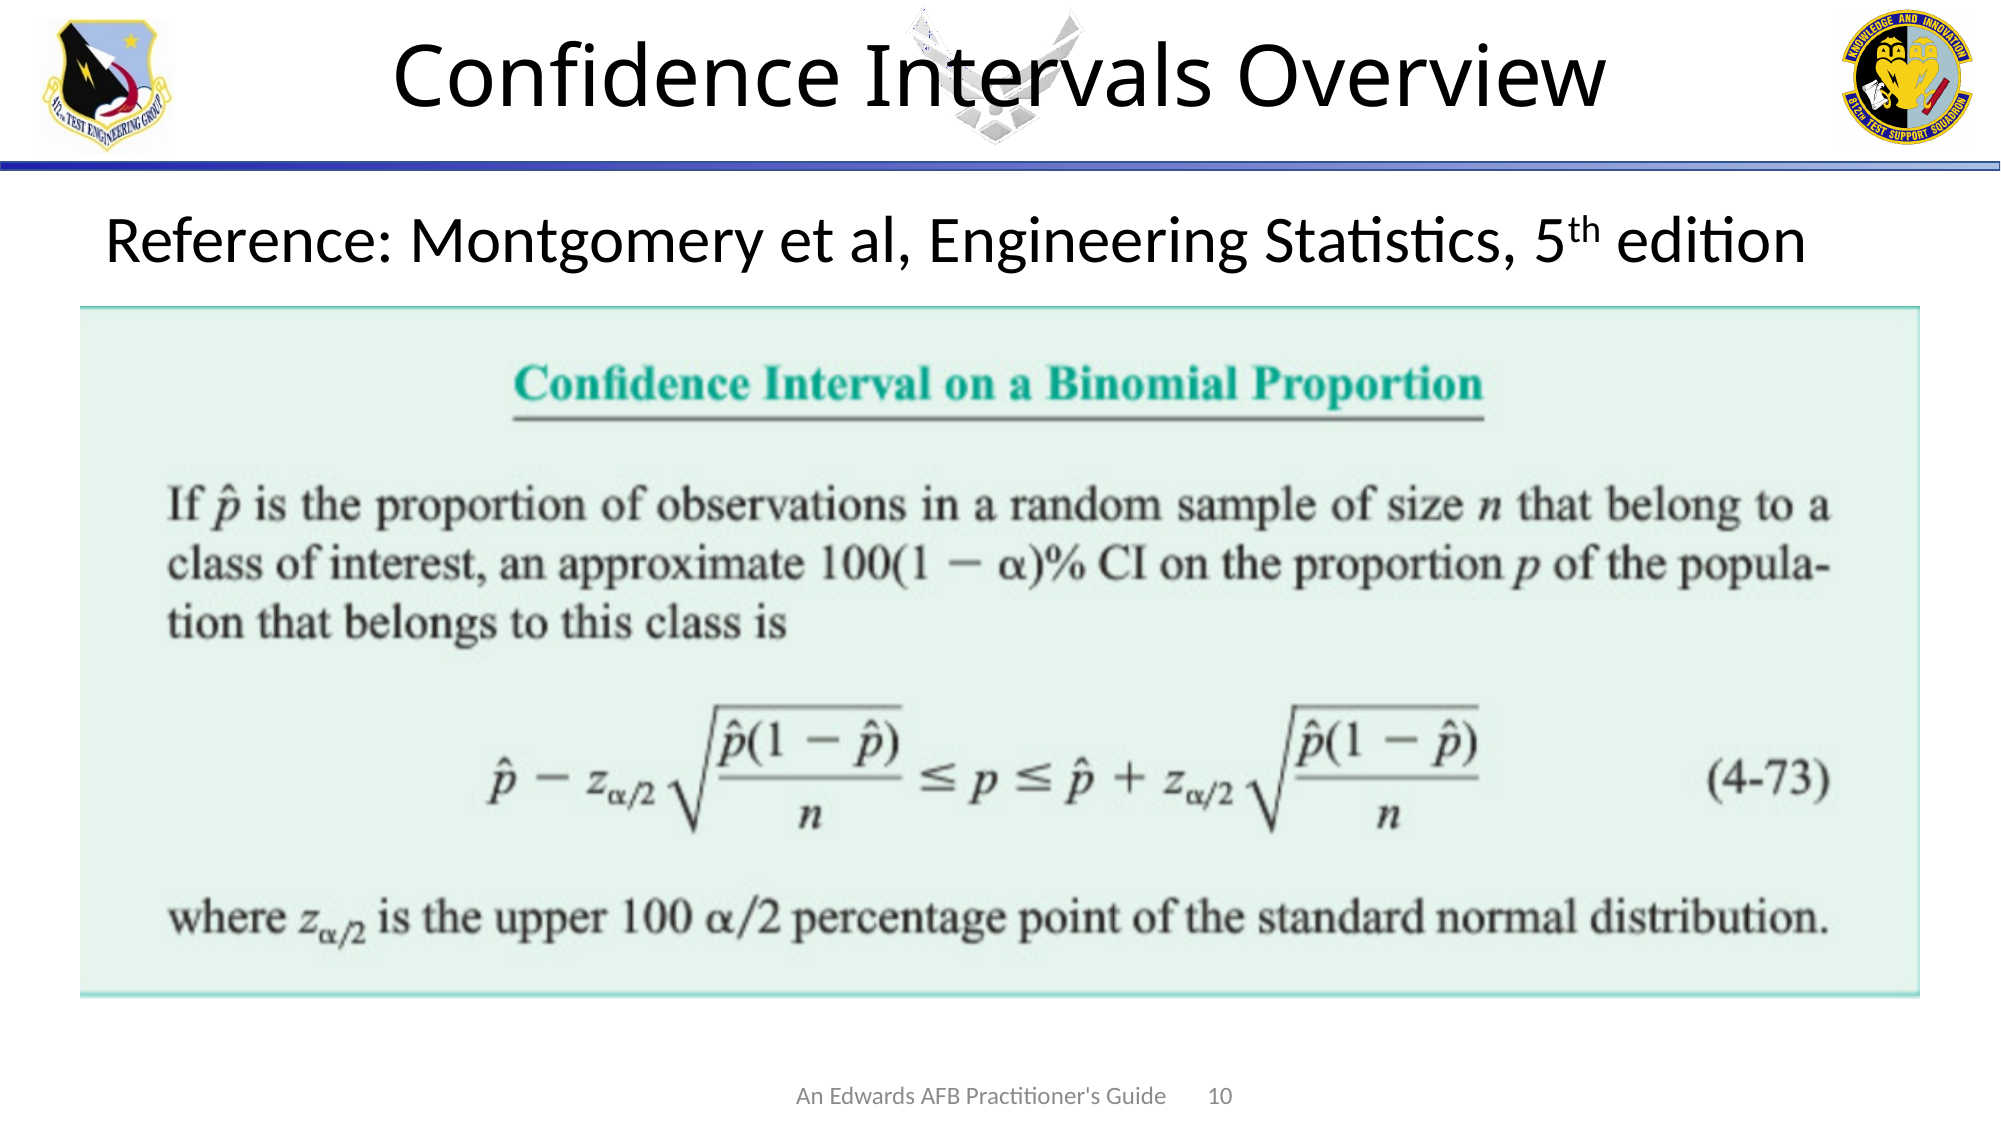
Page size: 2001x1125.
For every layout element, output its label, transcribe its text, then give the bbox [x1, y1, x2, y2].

picture [39, 18, 175, 24]
slide_number 10 [1118, 1064, 1248, 1125]
picture [1838, 9, 1975, 24]
picture [39, 133, 175, 154]
text_box Reference: Montgomery et al, Engineering Statistics, 5th edition [15, 188, 1823, 284]
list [80, 306, 1920, 999]
title Confidence Intervals Overview [0, 24, 2000, 133]
picture [1838, 133, 1975, 146]
footer An Edwards AFB Practitioner's Guide [780, 1064, 1118, 1125]
